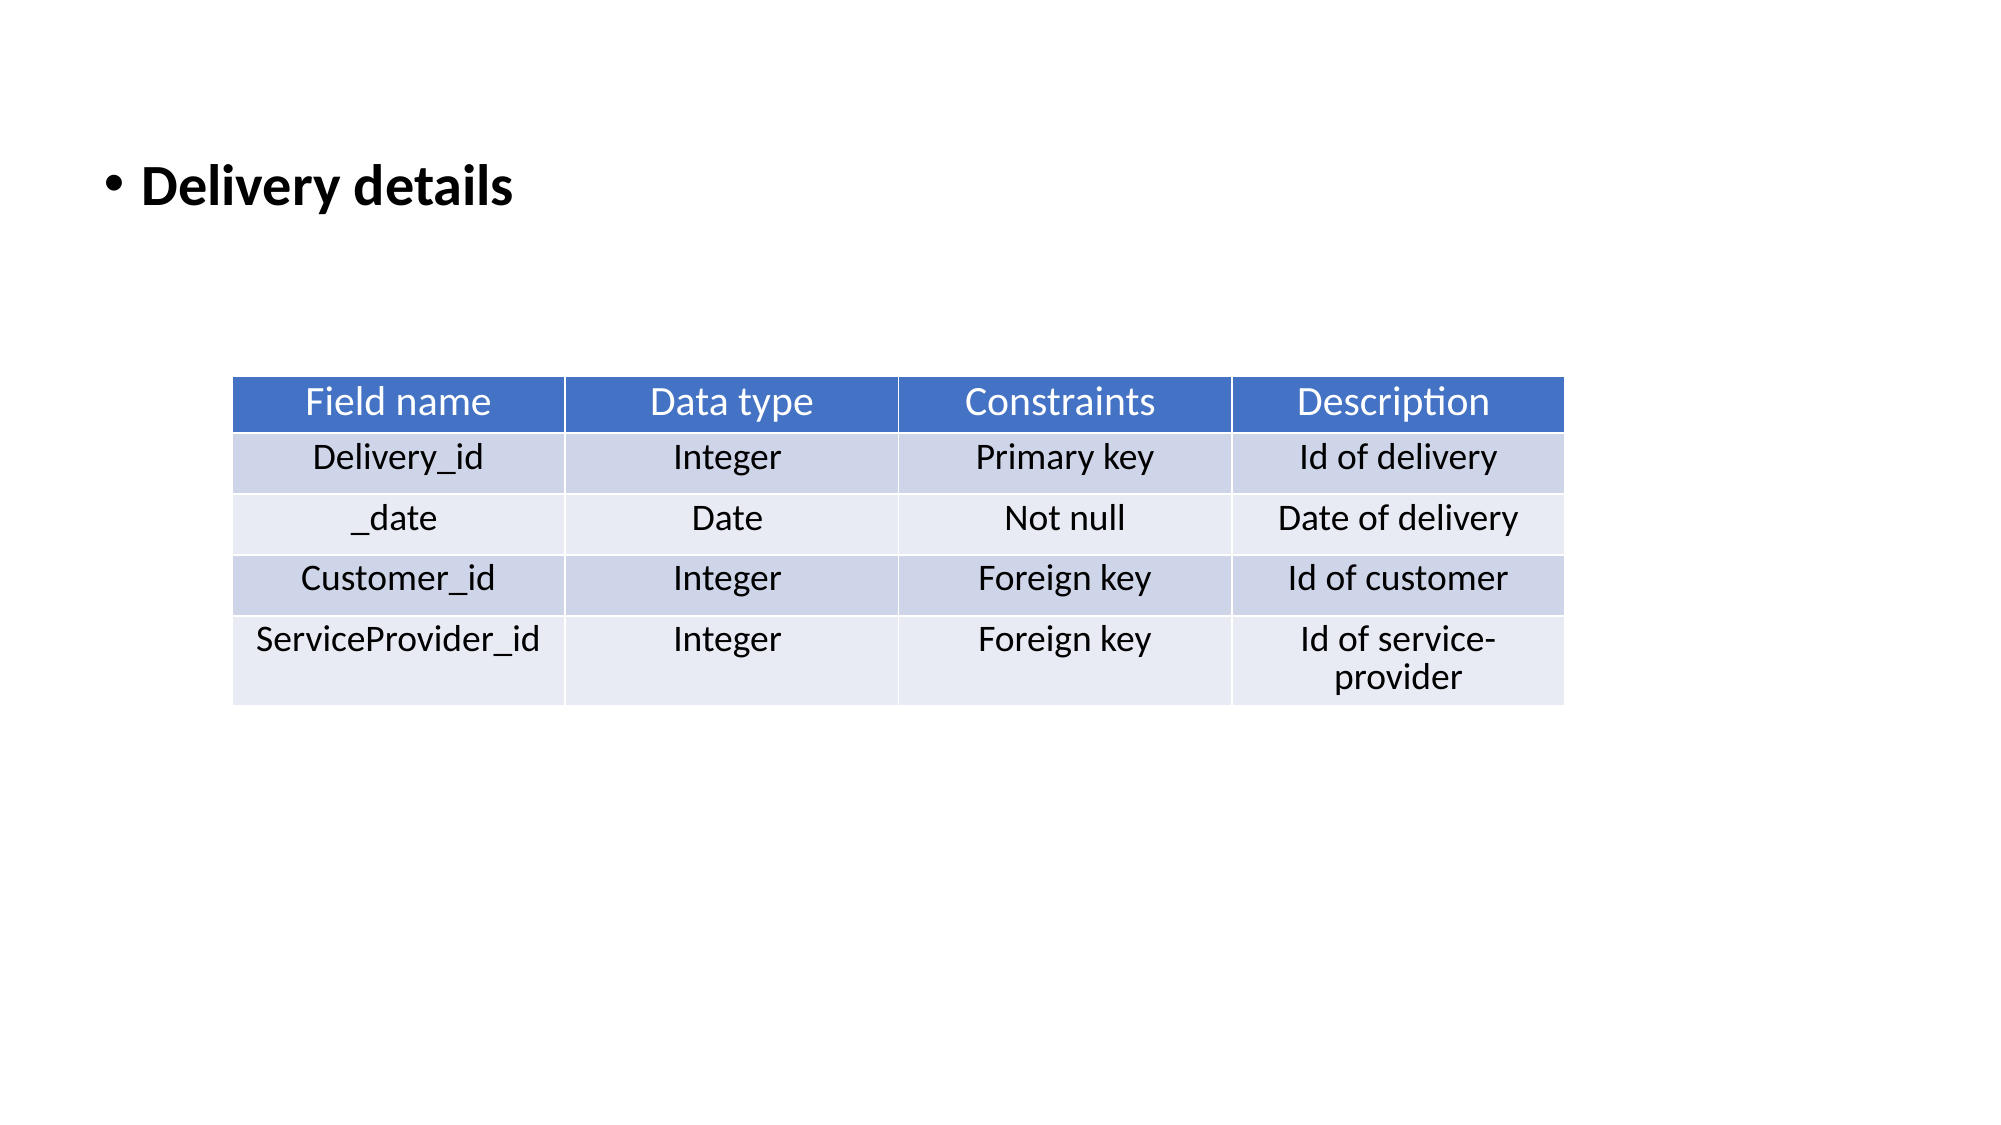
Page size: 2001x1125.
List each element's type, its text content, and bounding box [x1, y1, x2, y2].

table_cell Date [566, 495, 898, 554]
table_cell Integer [566, 617, 898, 705]
table_cell Date of delivery [1233, 495, 1564, 554]
table_header Constraints [899, 377, 1231, 432]
table_cell _date [233, 495, 564, 554]
list Delivery details [88, 147, 1814, 862]
table_cell Integer [566, 434, 898, 493]
table_cell Integer [566, 556, 898, 615]
table_cell Foreign key [899, 556, 1231, 615]
table_header Description [1233, 377, 1564, 432]
table_cell ServiceProvider_id [233, 617, 564, 705]
table_header Data type [566, 377, 898, 432]
table_cell Customer_id [233, 556, 564, 615]
table_cell Not null [899, 495, 1231, 554]
table_cell Delivery_id [233, 434, 564, 493]
table_cell Id of customer [1233, 556, 1564, 615]
table_cell Primary key [899, 434, 1231, 493]
table_cell Id of service-provider [1233, 617, 1564, 705]
table_header Field name [233, 377, 564, 432]
table_cell Id of delivery [1233, 434, 1564, 493]
table_cell Foreign key [899, 617, 1231, 705]
